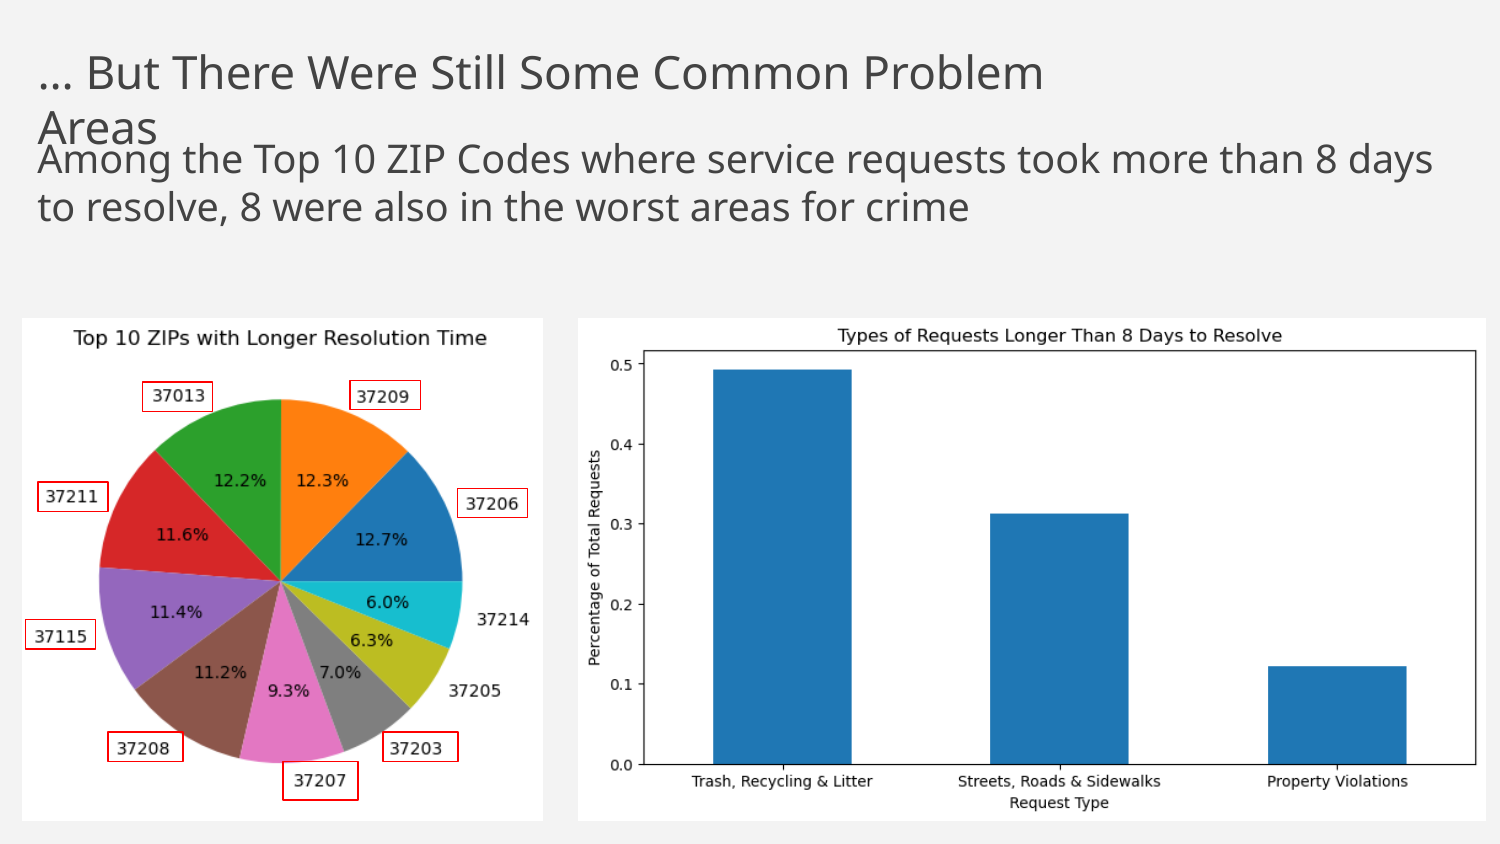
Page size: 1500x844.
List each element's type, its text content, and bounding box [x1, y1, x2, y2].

picture [22, 318, 543, 821]
title … But There Were Still Some Common Problem Areas [22, 20, 1182, 119]
picture [578, 318, 1486, 821]
text_box Among the Top 10 ZIP Codes where service requests took more than 8 days to resolve, 8 were also in the worst areas for crime [22, 119, 1485, 386]
